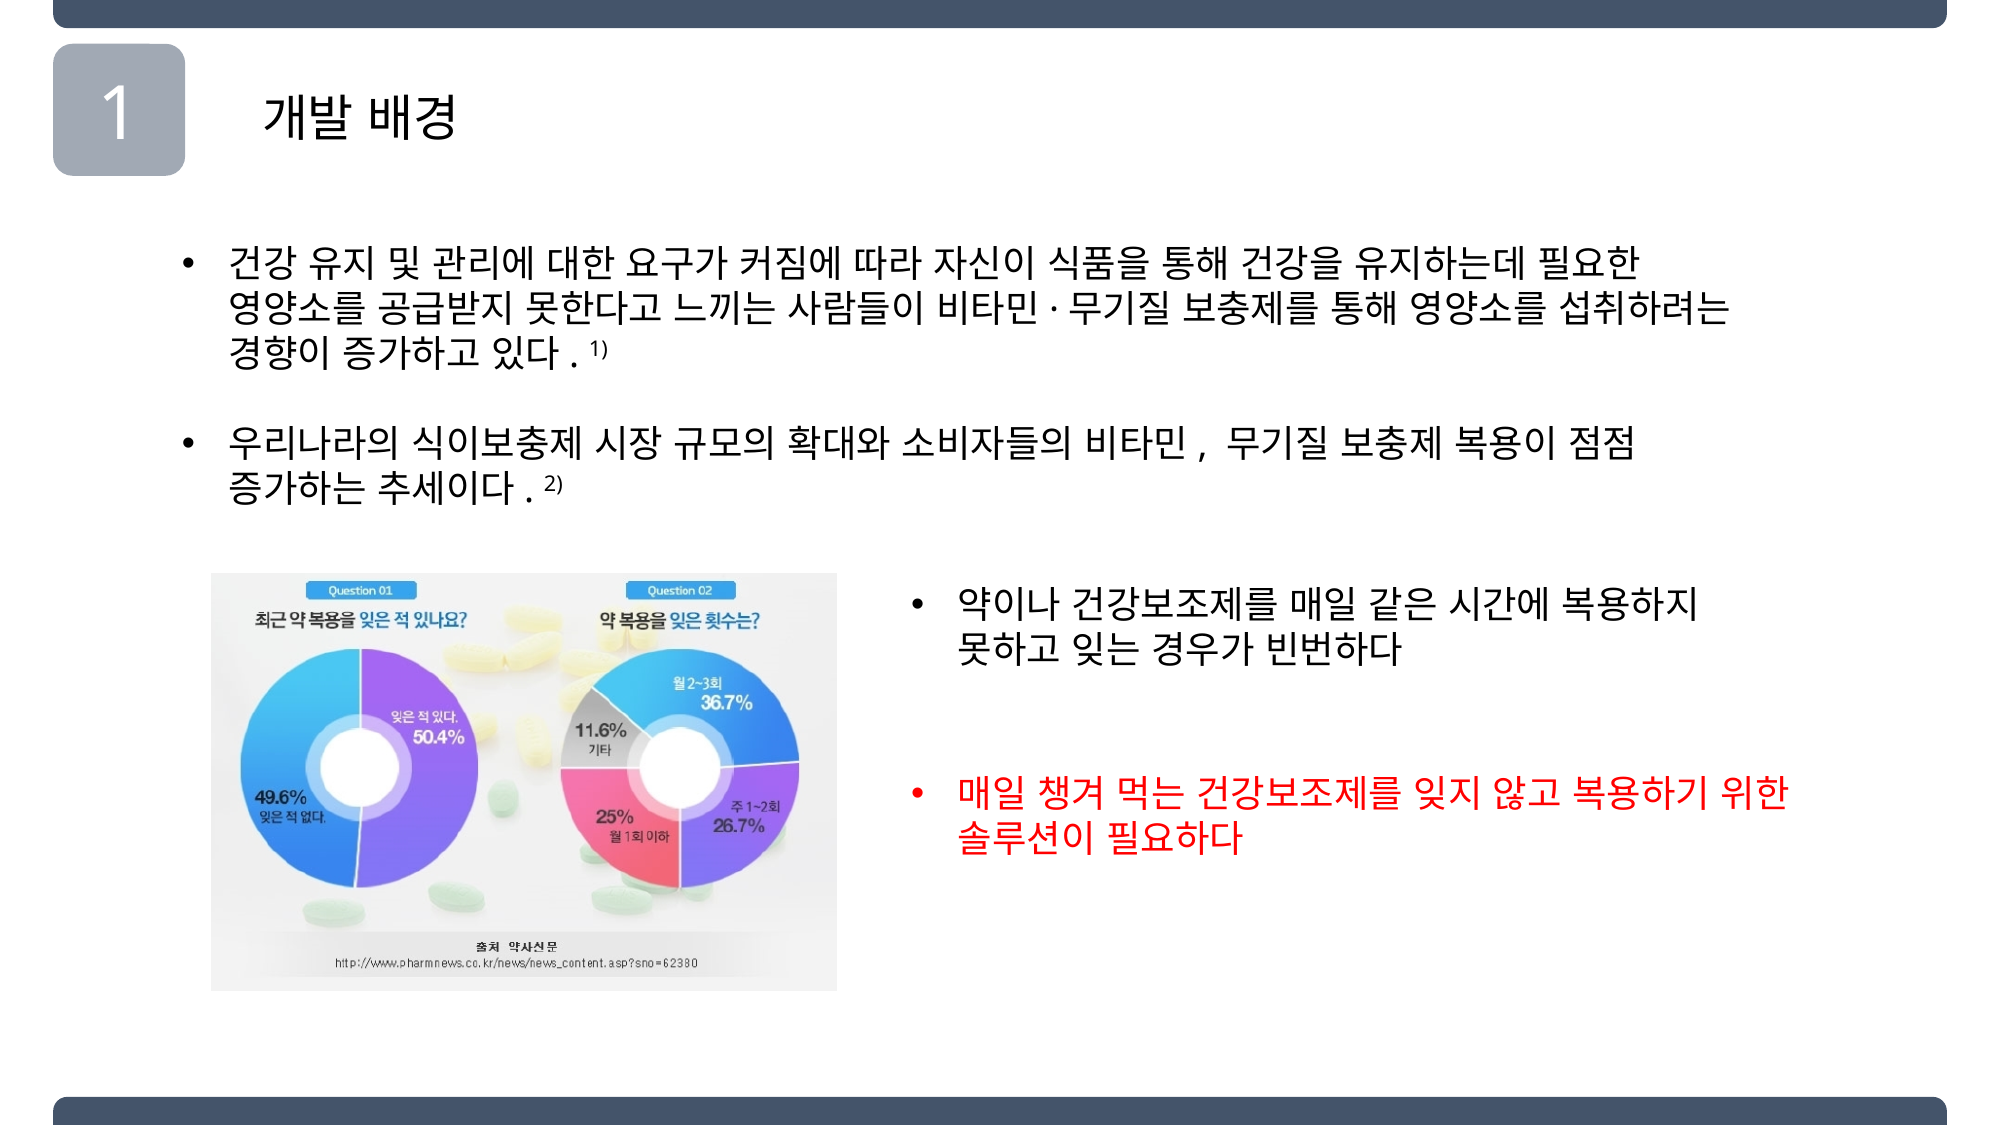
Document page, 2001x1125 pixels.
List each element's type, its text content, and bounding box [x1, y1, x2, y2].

text_box 약이나 건강보조제를 매일 같은 시간에 복용하지 못하고 잊는 경우가 빈번하다 [896, 573, 1808, 679]
text_box 개발 배경 [247, 79, 476, 155]
text_box [52, 1095, 1948, 1125]
text_box 건강 유지 및 관리에 대한 요구가 커짐에 따라 자신이 식품을 통해 건강을 유지하는데 필요한 영양소를 공급받지 못한다고 느끼는 사람들이 비타민·무기질 보충제를 통해 영양소를 섭취하려는 경향이 증가하고 있다. 1) 우리나라의 식이보충제 시장 규모의 확대와 소비자들의 비타민, 무기질 보충제 복용이 점점 증가하는 추세이다. 2) [167, 232, 1778, 563]
text_box [52, 0, 1948, 30]
text_box 매일 챙겨 먹는 건강보조제를 잊지 않고 복용하기 위한 솔루션이 필요하다 [896, 762, 1808, 868]
picture [211, 573, 837, 991]
text_box 1 [51, 42, 187, 177]
